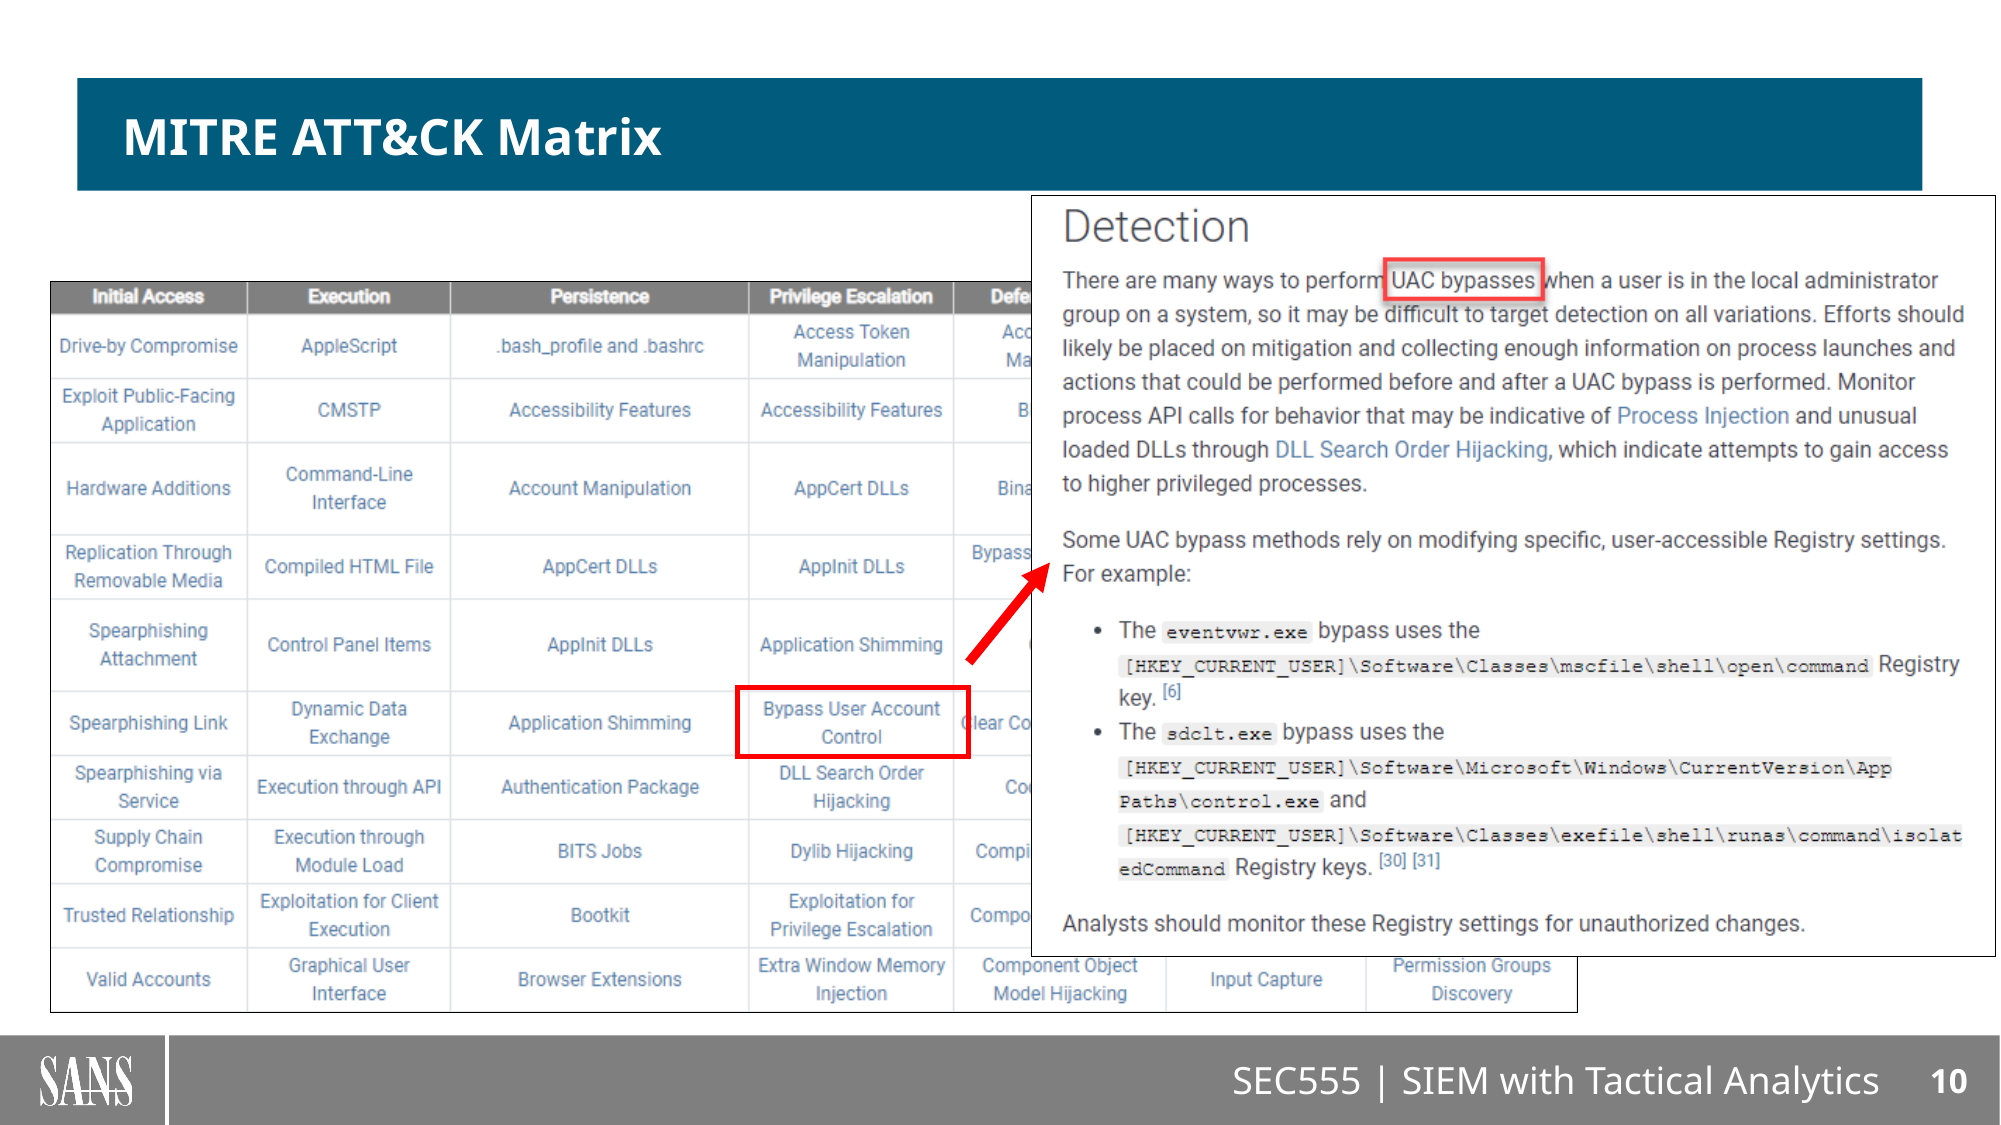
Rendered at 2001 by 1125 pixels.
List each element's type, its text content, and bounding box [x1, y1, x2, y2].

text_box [968, 562, 1050, 663]
title MITRE ATT&CK Matrix [107, 78, 1893, 191]
picture [49, 194, 1996, 1013]
